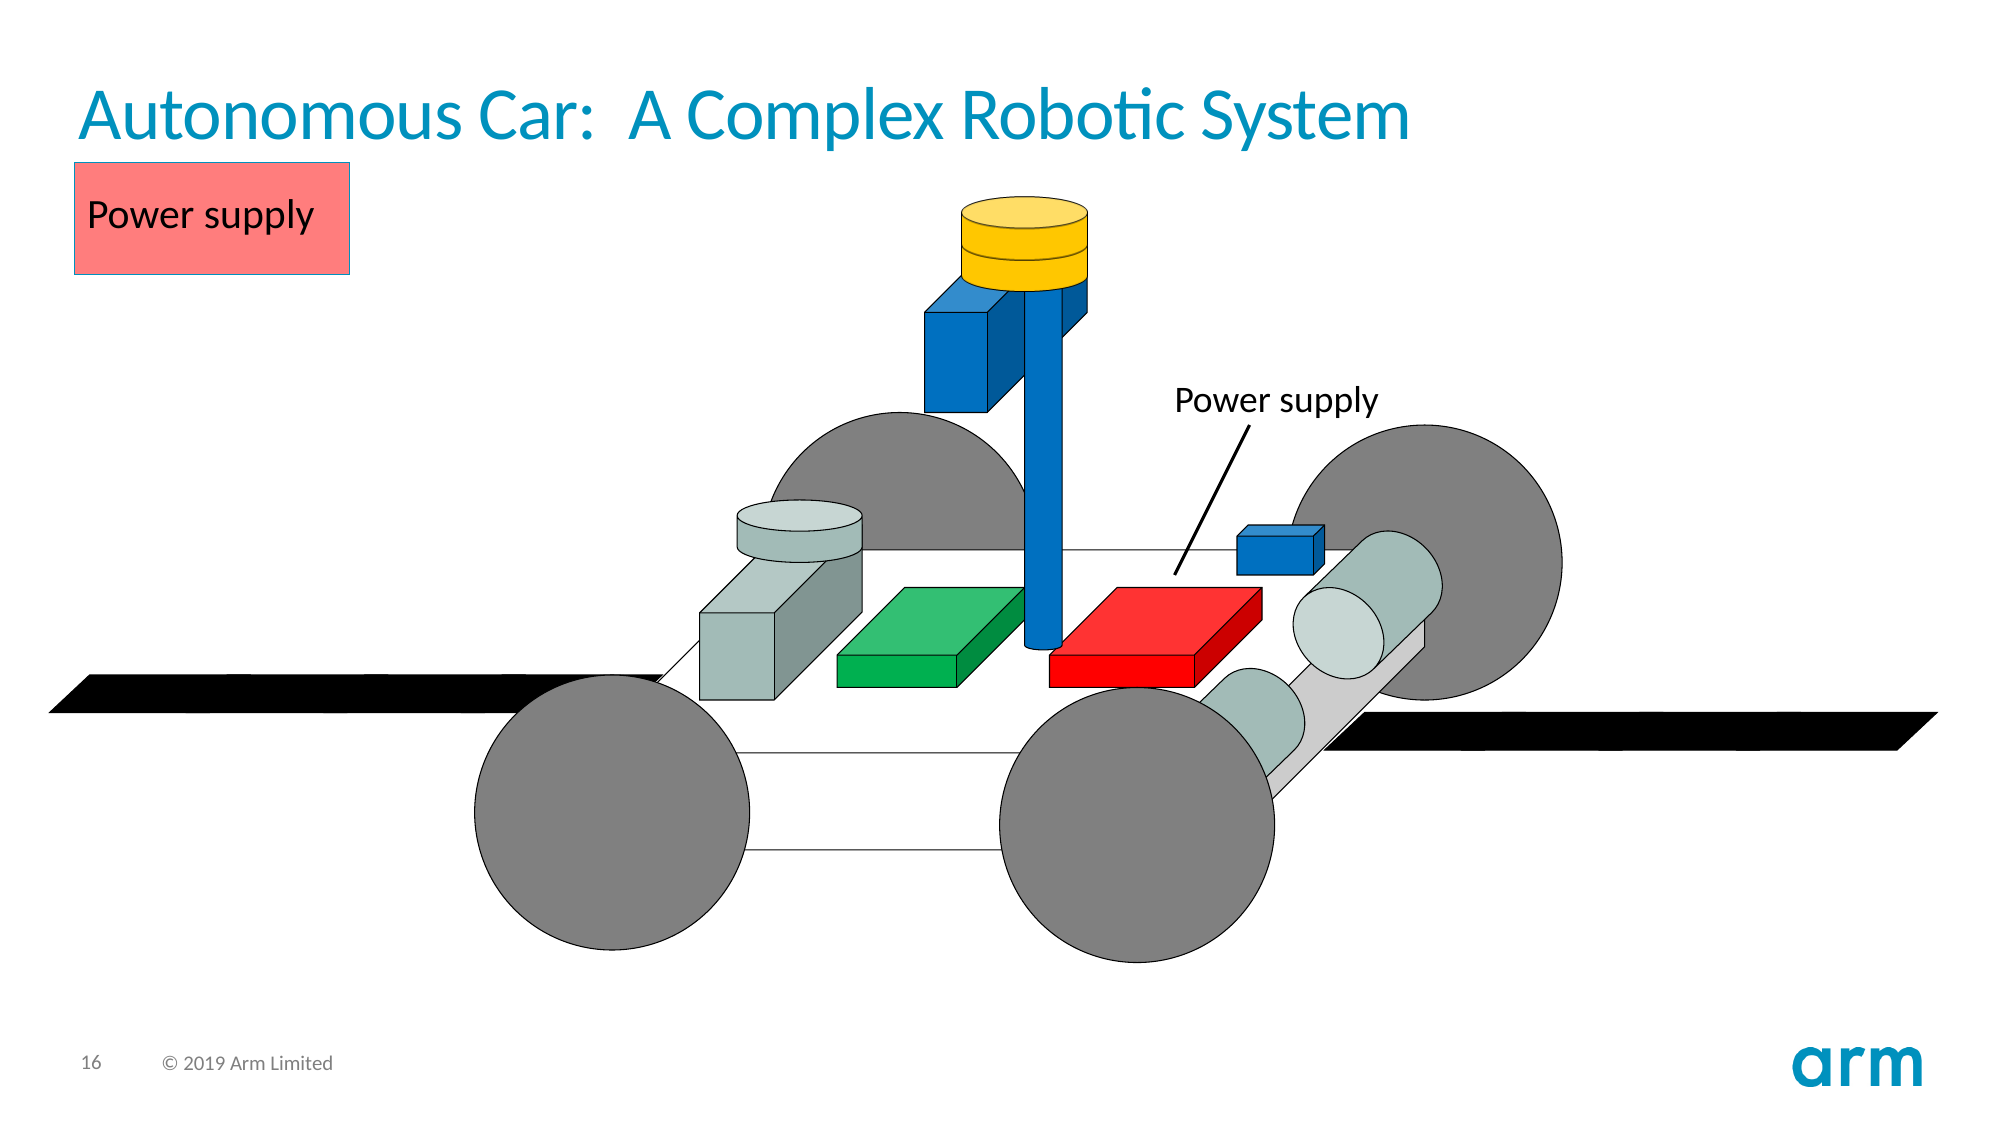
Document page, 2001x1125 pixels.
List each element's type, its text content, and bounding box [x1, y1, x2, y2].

text_box [999, 700, 1276, 964]
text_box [762, 412, 1563, 700]
picture [1816, 1047, 1853, 1087]
picture [1894, 1047, 1904, 1051]
text_box [474, 684, 751, 951]
picture [1850, 1047, 1884, 1087]
picture [961, 196, 1088, 292]
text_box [1174, 424, 1250, 575]
picture [1901, 1056, 1913, 1087]
picture [1802, 1056, 1822, 1079]
picture [1792, 1072, 1803, 1087]
title Autonomous Car: A Complex Robotic System [78, 78, 1922, 186]
text_box [1200, 700, 1306, 778]
picture [1880, 1056, 1891, 1087]
picture [1792, 1047, 1805, 1062]
text_box Power supply [1174, 374, 1475, 412]
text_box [1324, 712, 1938, 750]
text_box [924, 275, 1024, 412]
text_box [736, 502, 762, 560]
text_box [49, 674, 663, 713]
text_box [1024, 292, 1063, 412]
text_box [699, 558, 775, 701]
text_box [737, 752, 1019, 851]
picture [1915, 1047, 1922, 1055]
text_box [74, 162, 350, 275]
